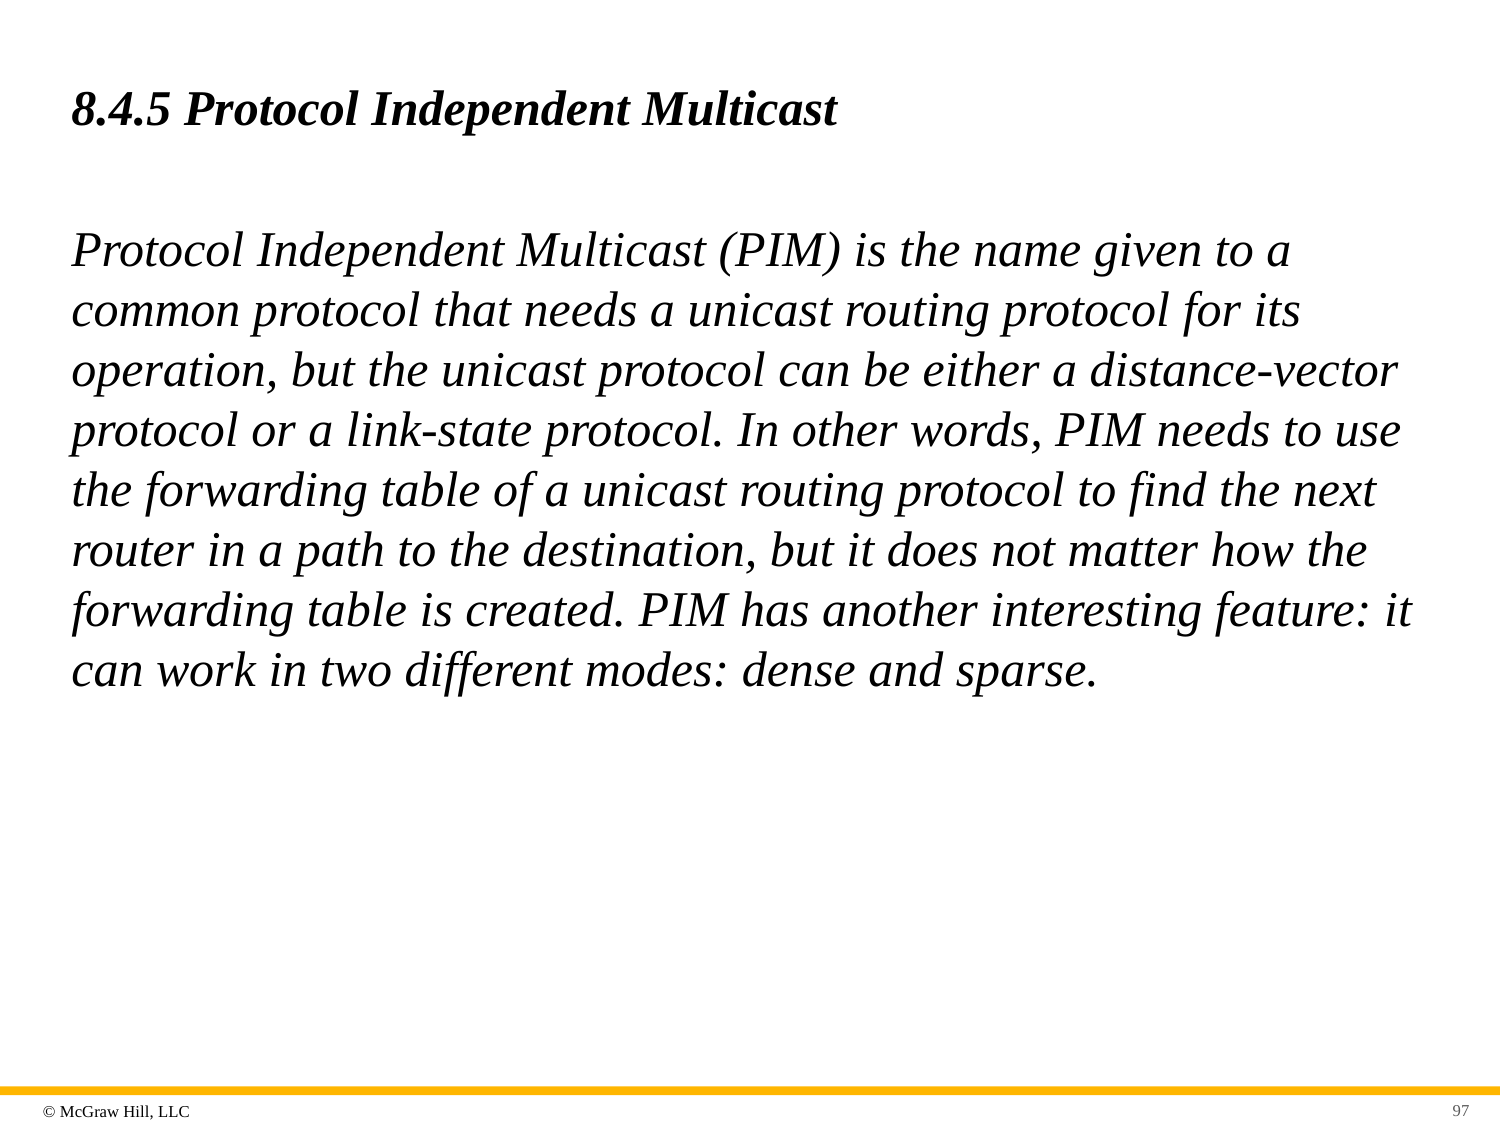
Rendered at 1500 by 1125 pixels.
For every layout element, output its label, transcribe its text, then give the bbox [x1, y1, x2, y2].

list Protocol Independent Multicast (PIM) is the name given to a common protocol that needs a unicast routing protocol for its operation, but the unicast protocol can be either a distance-vector protocol or a link-state protocol. In other words, PIM needs to use the forwarding table of a unicast routing protocol to find the next router in a path to the destination, but it does not matter how the forwarding table is created. PIM has another interesting feature: it can work in two different modes: dense and sparse. [56, 209, 1444, 824]
slide_number 97 [1418, 1096, 1477, 1123]
title 8.4.5 Protocol Independent Multicast [56, 50, 1444, 162]
